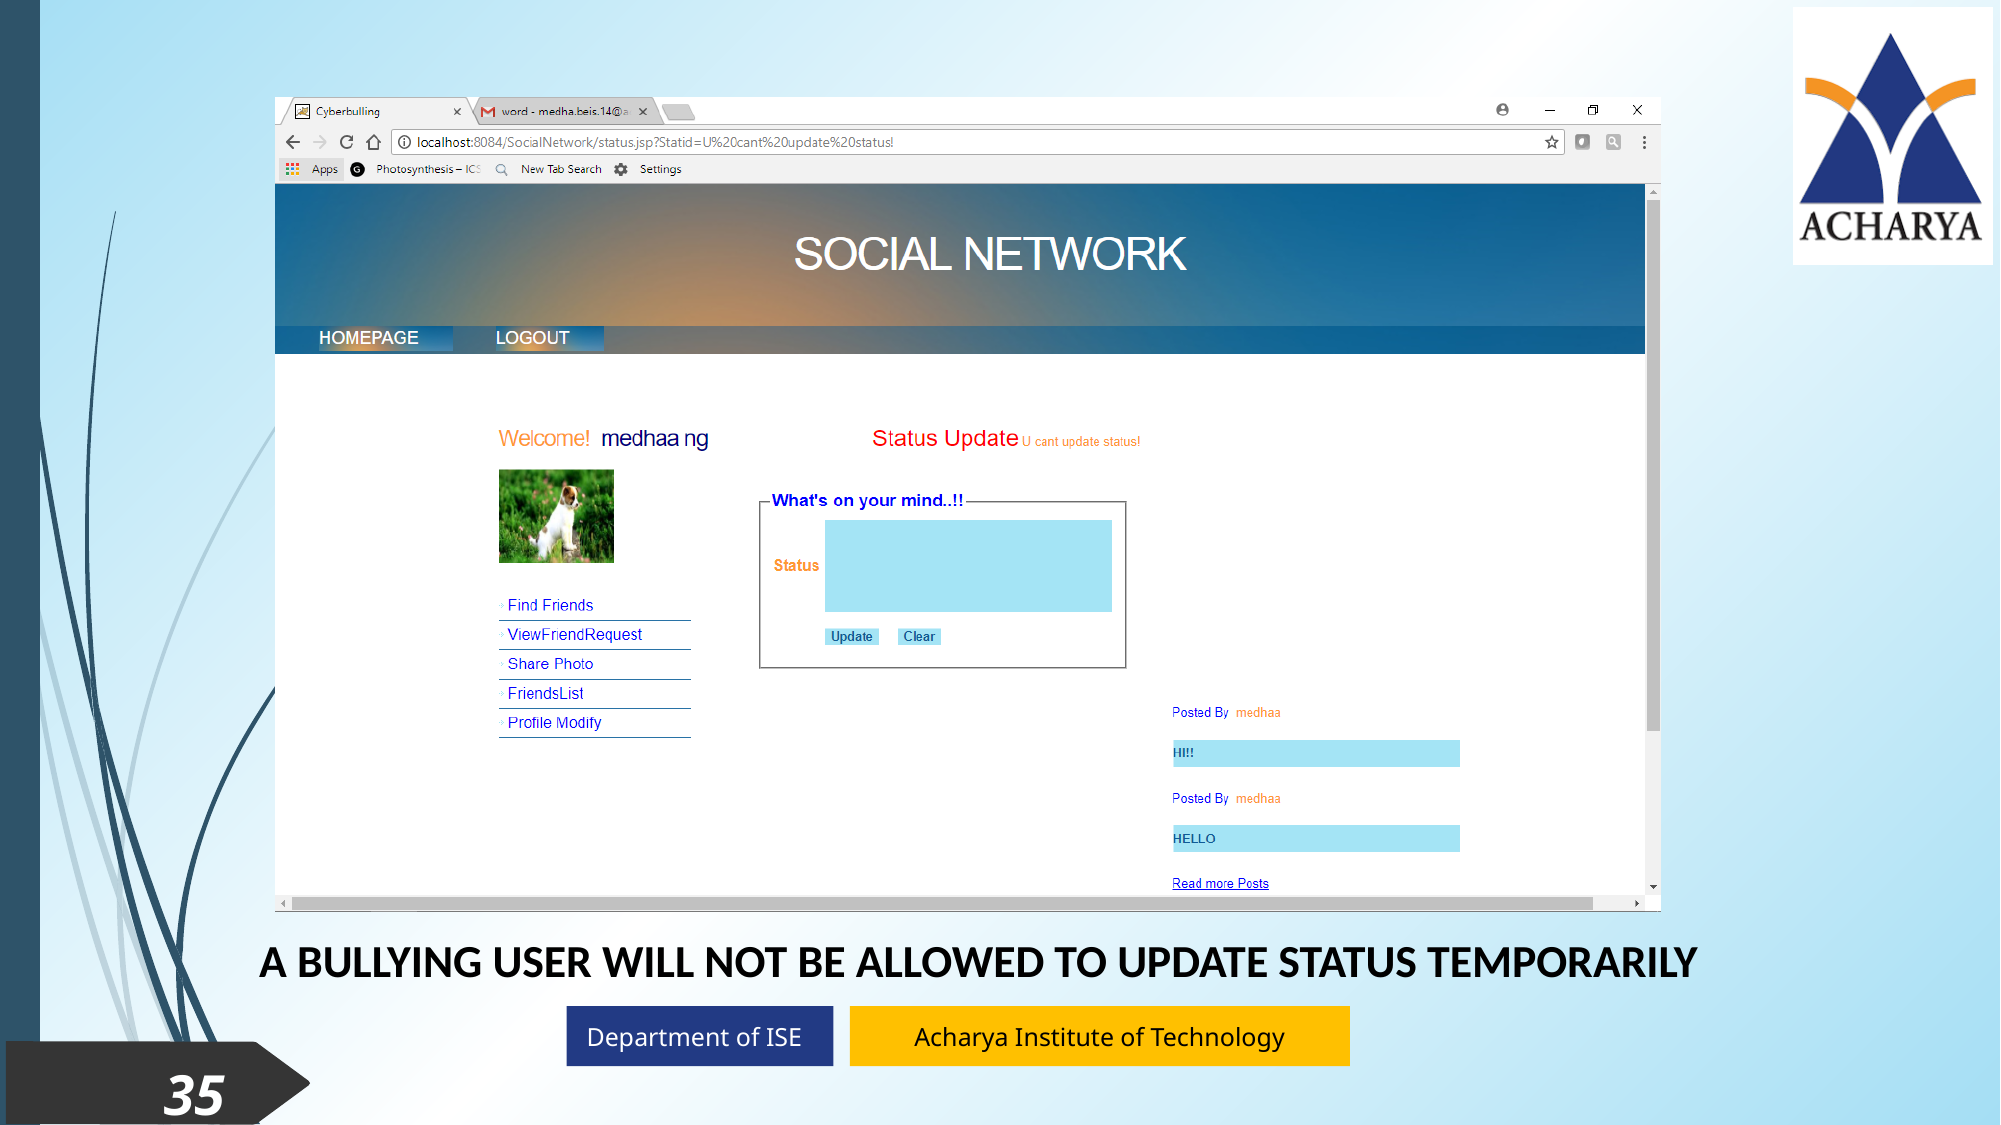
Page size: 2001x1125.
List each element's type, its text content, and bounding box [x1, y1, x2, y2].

picture [1793, 7, 1993, 265]
text_box 35 [111, 1052, 240, 1113]
text_box A BULLYING USER WILL NOT BE ALLOWED TO UPDATE STATUS TEMPORARILY [81, 911, 1836, 1007]
picture [274, 97, 1661, 912]
